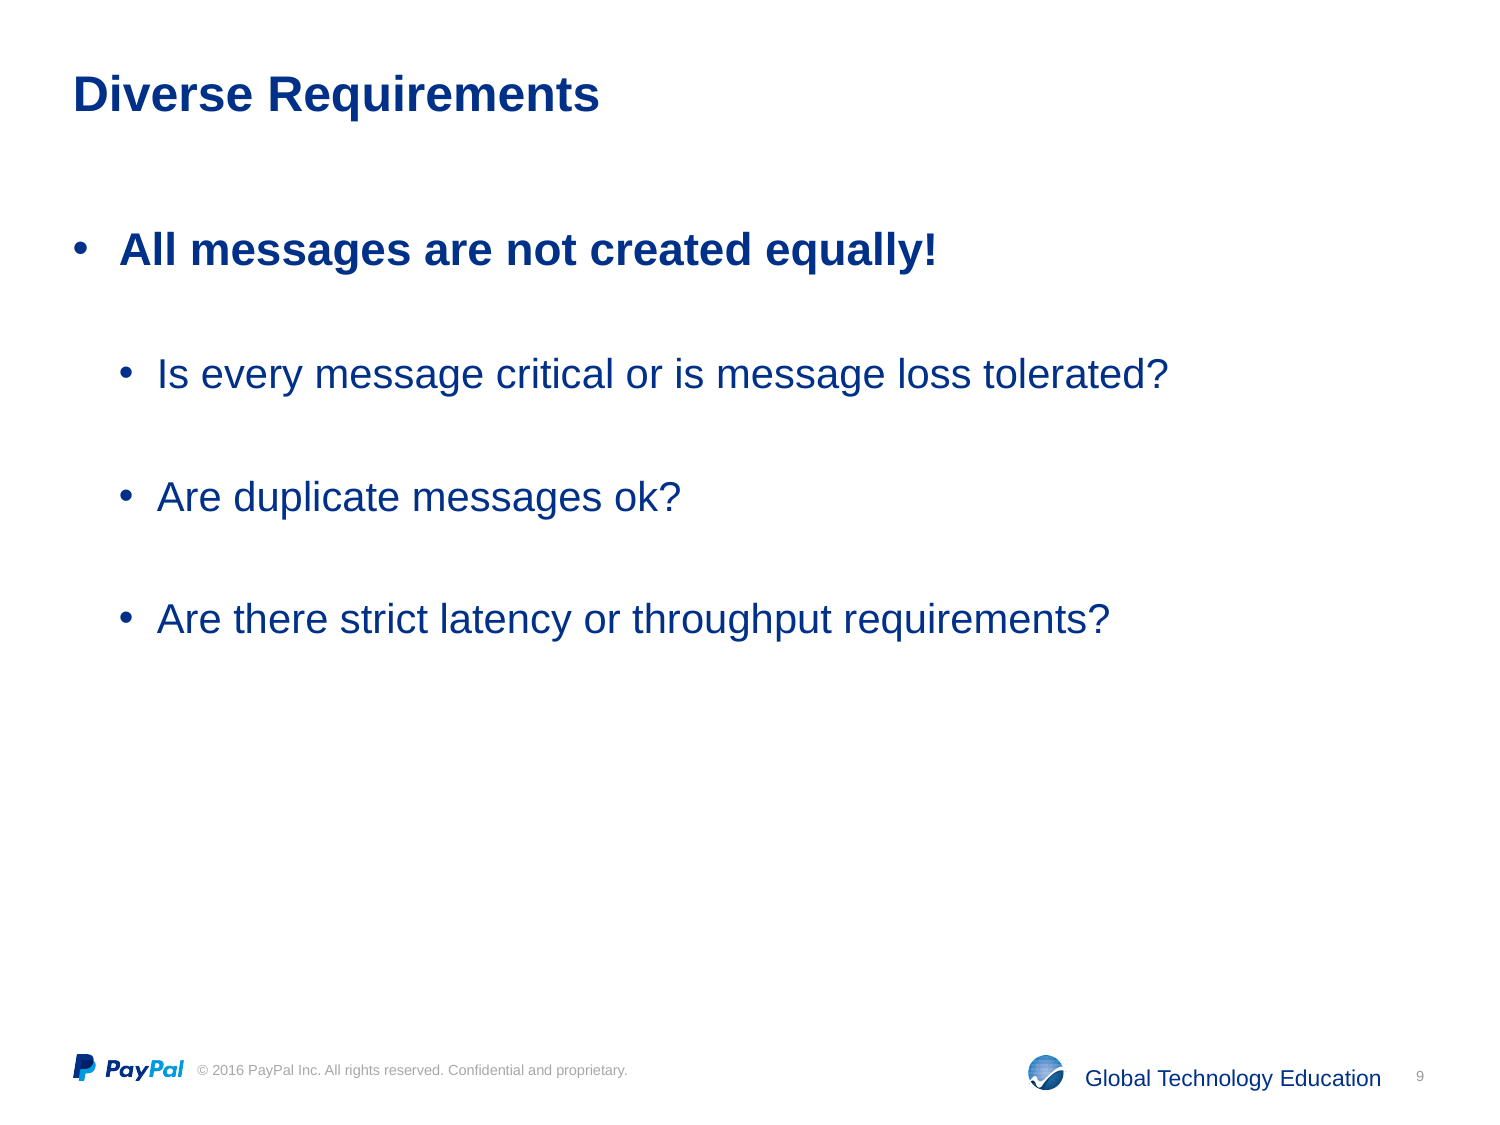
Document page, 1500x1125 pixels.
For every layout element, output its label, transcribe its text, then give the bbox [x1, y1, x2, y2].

slide_number 9 [1383, 1045, 1439, 1106]
title Diverse Requirements [58, 53, 1409, 151]
list All messages are not created equally! Is every message critical or is message loss tolerated? Are duplicate messages ok? Are there strict latency or throughput requirements? [57, 212, 1409, 1029]
picture [73, 1054, 184, 1081]
picture [1023, 1050, 1070, 1095]
